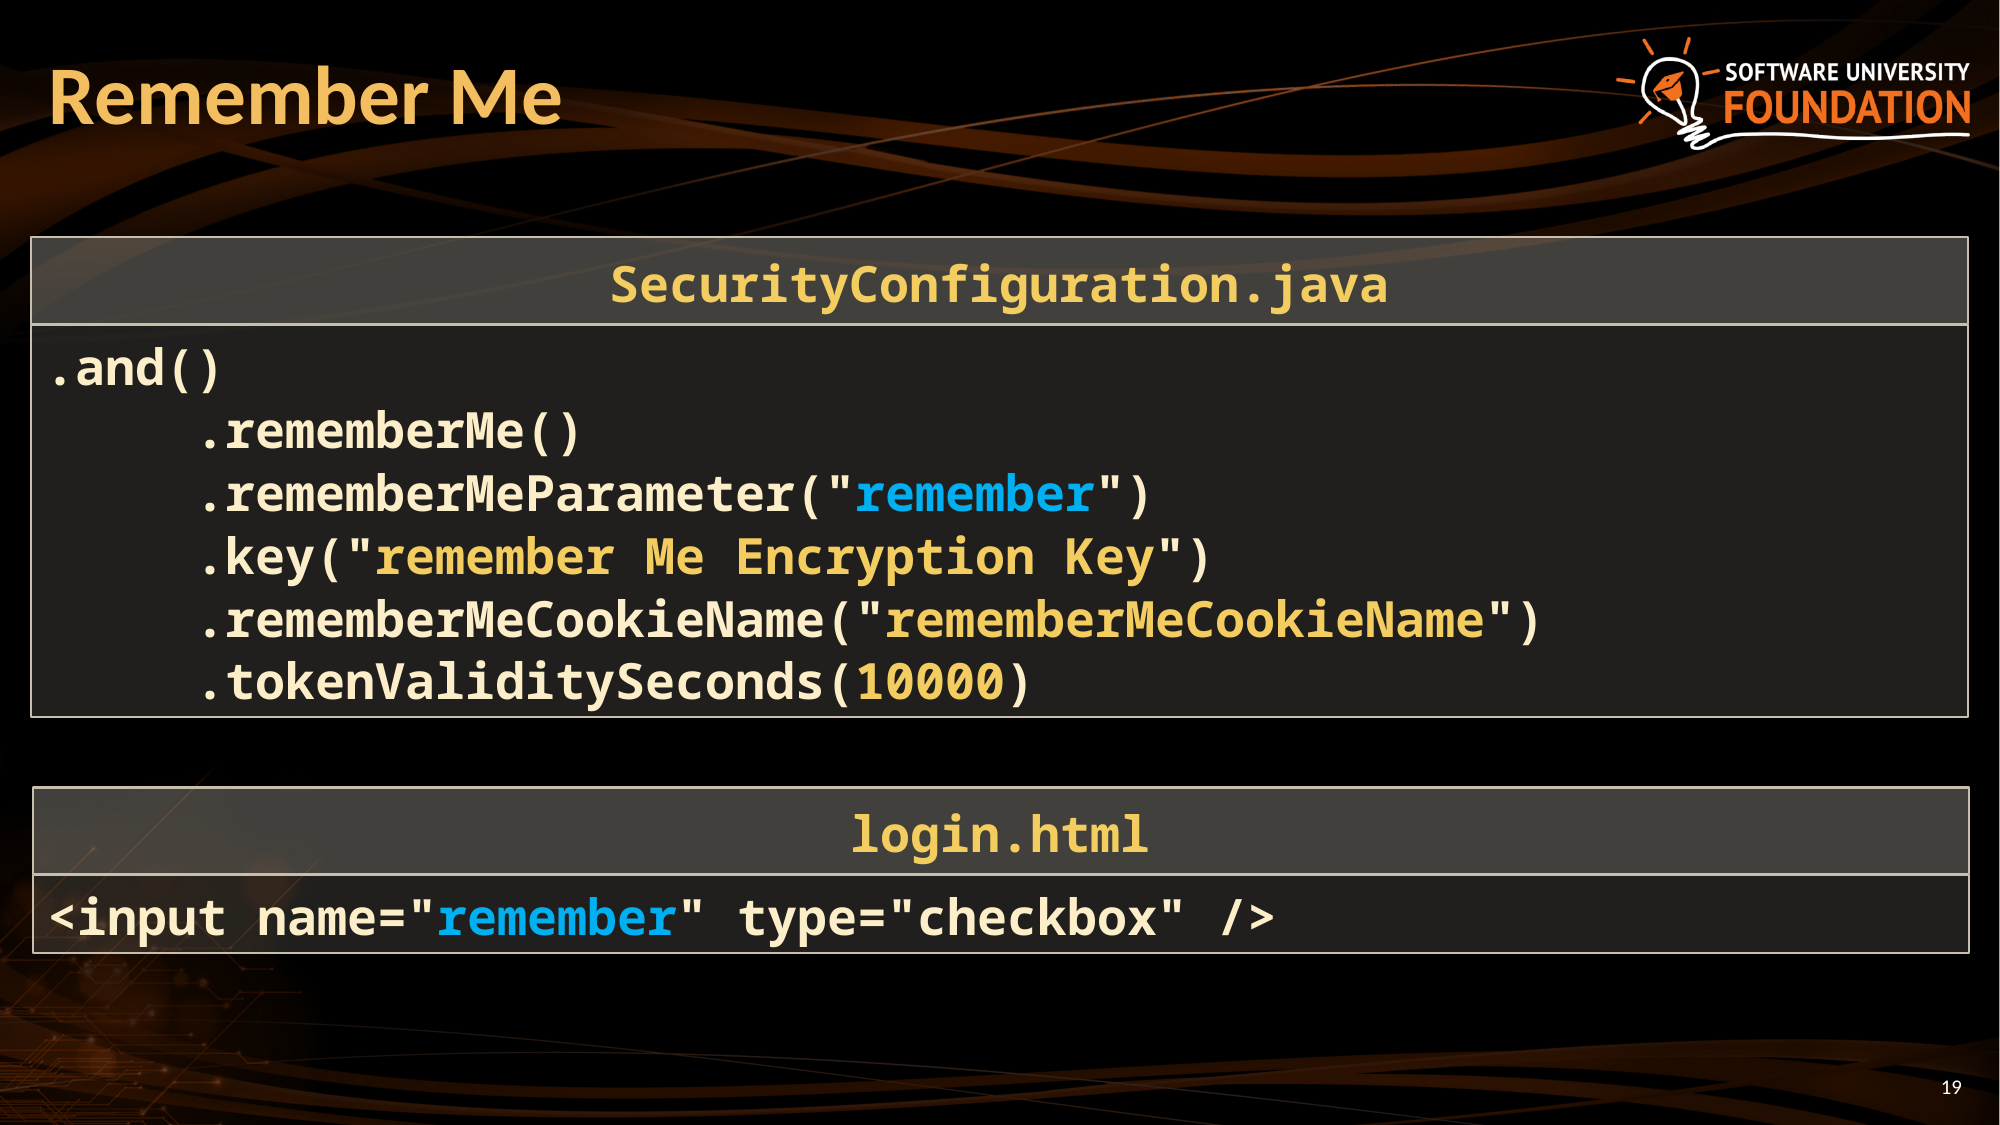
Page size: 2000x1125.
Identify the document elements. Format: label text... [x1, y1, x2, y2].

text_box <input name="remember" type="checkbox" /> [32, 875, 1970, 953]
text_box login.html [32, 787, 1970, 875]
text_box SecurityConfiguration.java [30, 237, 1968, 324]
text_box .and() .rememberMe() .rememberMeParameter("remember") .key("remember Me Encryption Key") .rememberMeCookieName("rememberMeCookieName") .tokenValiditySeconds(10000) [30, 324, 1968, 718]
title Remember Me [30, 6, 1602, 189]
slide_number 19 [1897, 1070, 1968, 1103]
picture [0, 0, 2000, 1125]
